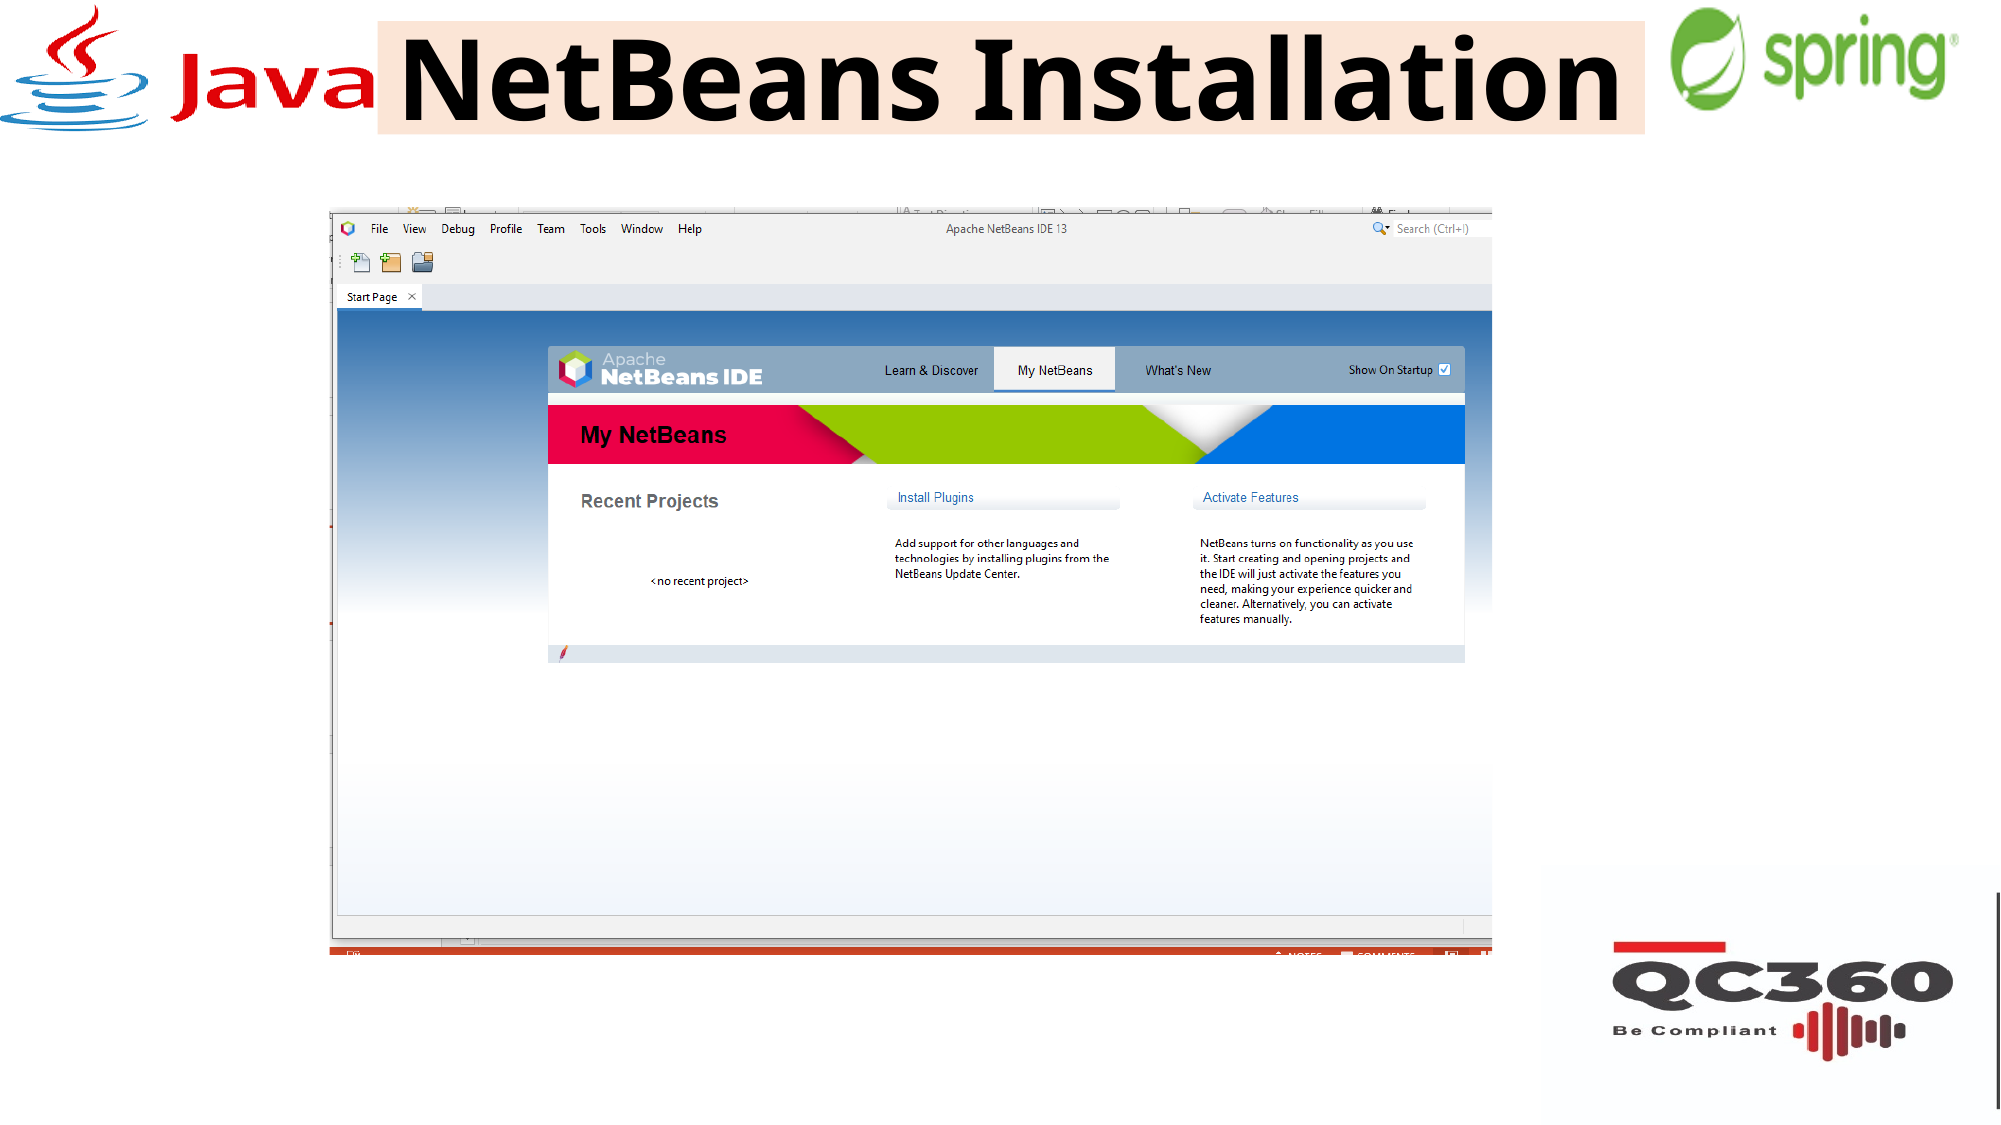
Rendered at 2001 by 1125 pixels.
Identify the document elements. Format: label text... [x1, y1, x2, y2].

text_box NetBeans Installation [381, 21, 1642, 135]
picture [1642, 0, 1994, 135]
picture [0, 0, 381, 135]
picture [1541, 865, 2000, 1125]
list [329, 207, 1493, 955]
